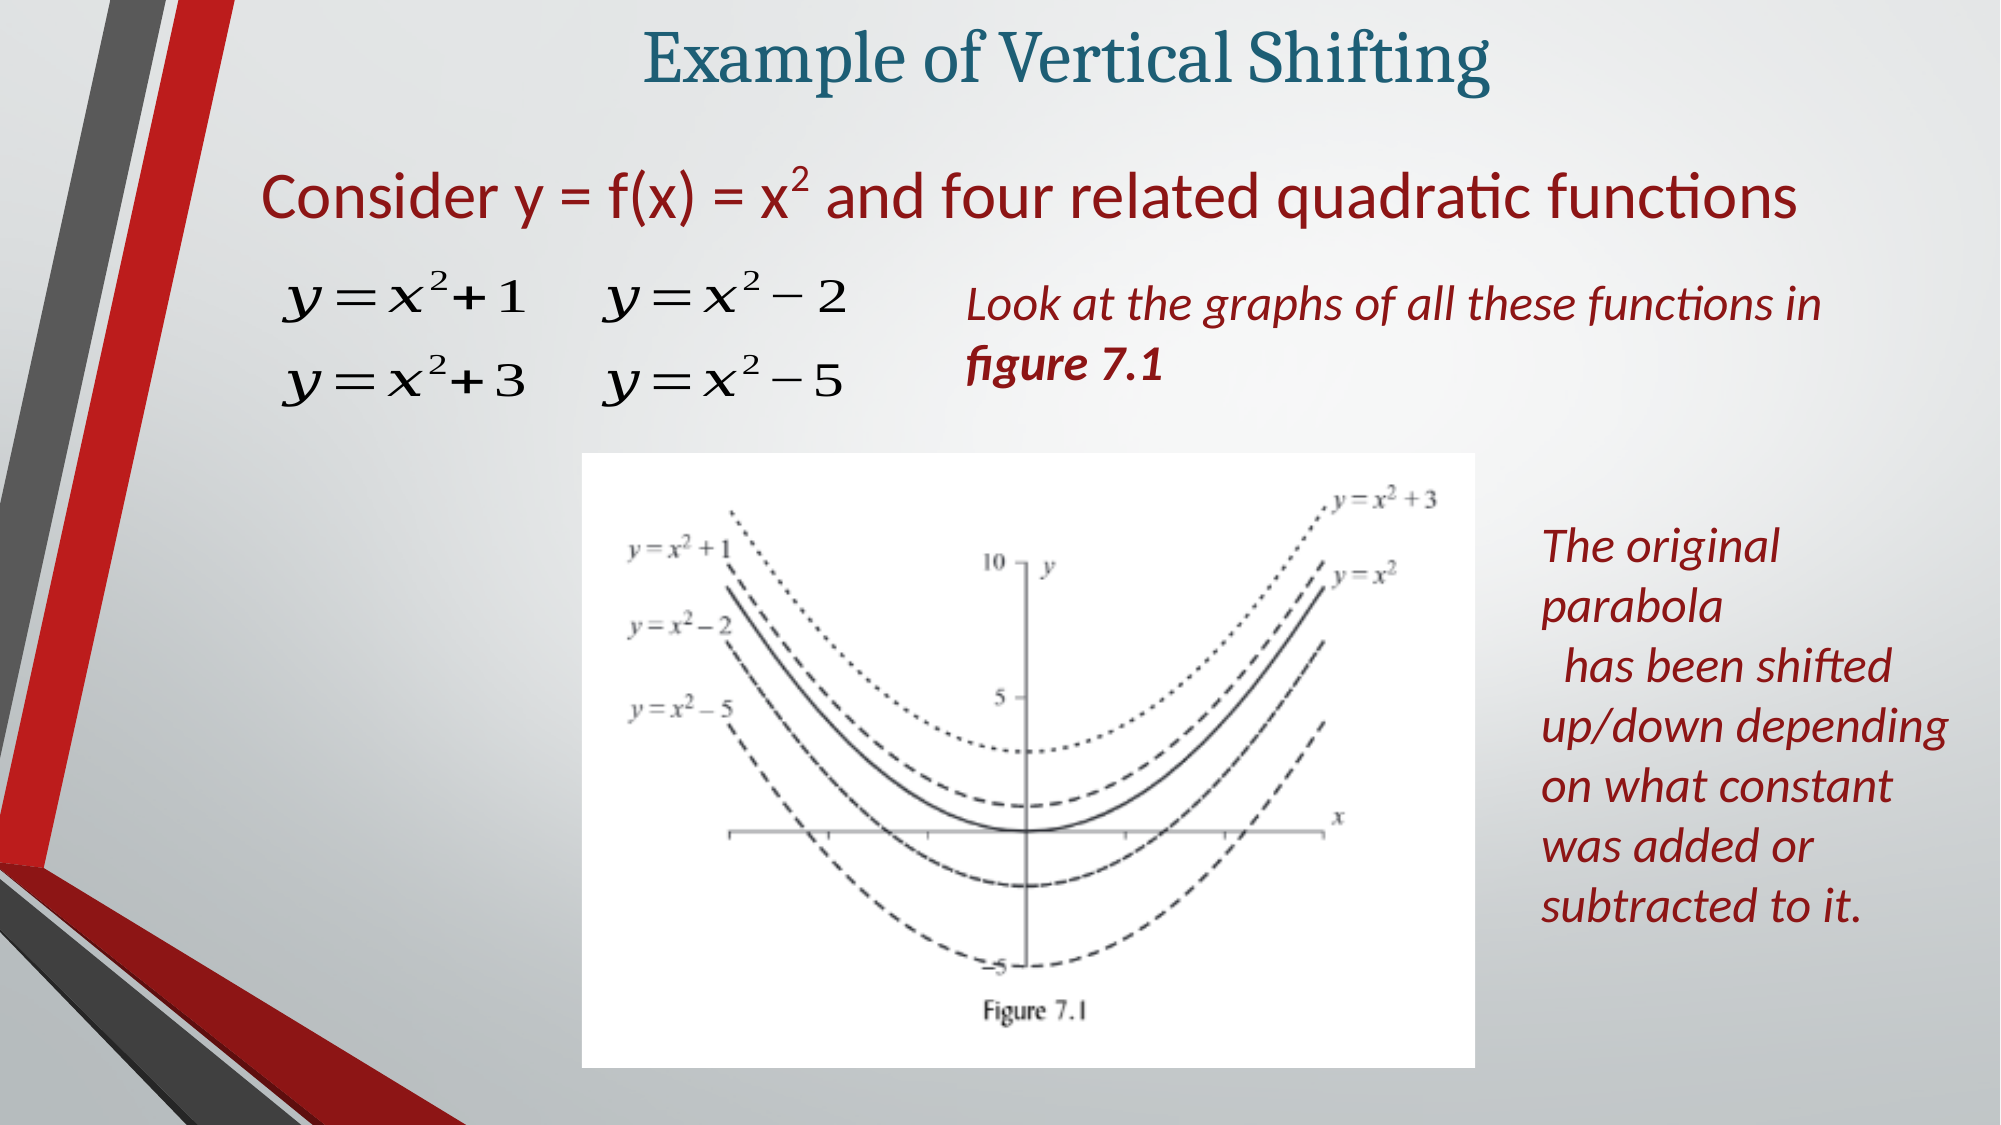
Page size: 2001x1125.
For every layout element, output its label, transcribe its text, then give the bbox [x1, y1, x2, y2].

picture [581, 452, 1476, 1068]
text_box Look at the graphs of all these functions in figure 7.1 [951, 263, 1845, 399]
text_box Example of Vertical Shifting [224, 0, 1910, 110]
text_box Consider y = f(x) = x2 and four related quadratic functions [246, 144, 1932, 239]
